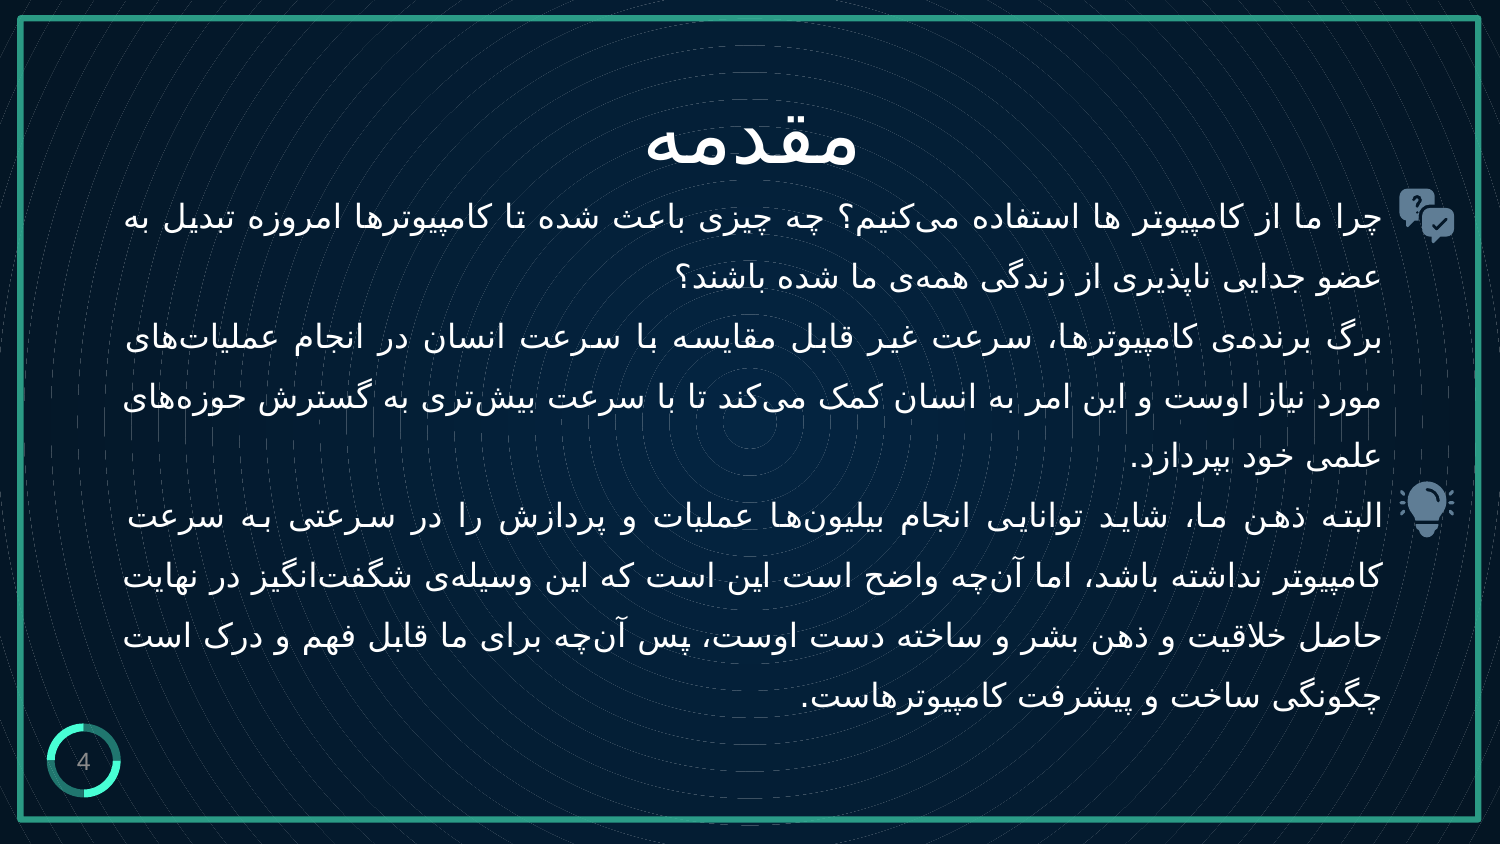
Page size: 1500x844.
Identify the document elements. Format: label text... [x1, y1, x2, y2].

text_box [1399, 188, 1455, 244]
text_box مقدمه [377, 72, 1128, 188]
slide_number 4 [46, 723, 121, 798]
text_box چرا ما از کامپیوتر ها استفاده می‌کنیم؟ چه چیزی باعث شده تا کامپیوتر‌ها امروزه تبدیل به عضو جدایی ناپذیری از زندگی همه‌ی ما شده باشند؟ برگ برنده‌ی کامپیوترها، سرعت غیر قابل مقایسه با سرعت انسان در انجام عملیات‌های مورد نیاز اوست و این امر به انسان کمک می‌کند تا با سرعت بیش‌تری به گسترش حوزه‌های علمی خود بپردازد. البته ذهن ما، شاید توانایی انجام بیلیون‌ها عملیات و پردازش را در سرعتی به سرعت کامپیوتر نداشته باشد، اما آن‌چه واضح است این است که این وسیله‌ی شگفت‌انگیز در نهایت حاصل خلاقیت و ذهن بشر و ساخته دست اوست، پس آن‌چه برای ما قابل فهم و درک است چگونگی ساخت و پیشرفت کامپیوتر‌هاست. [106, 175, 1399, 714]
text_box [1399, 481, 1455, 538]
